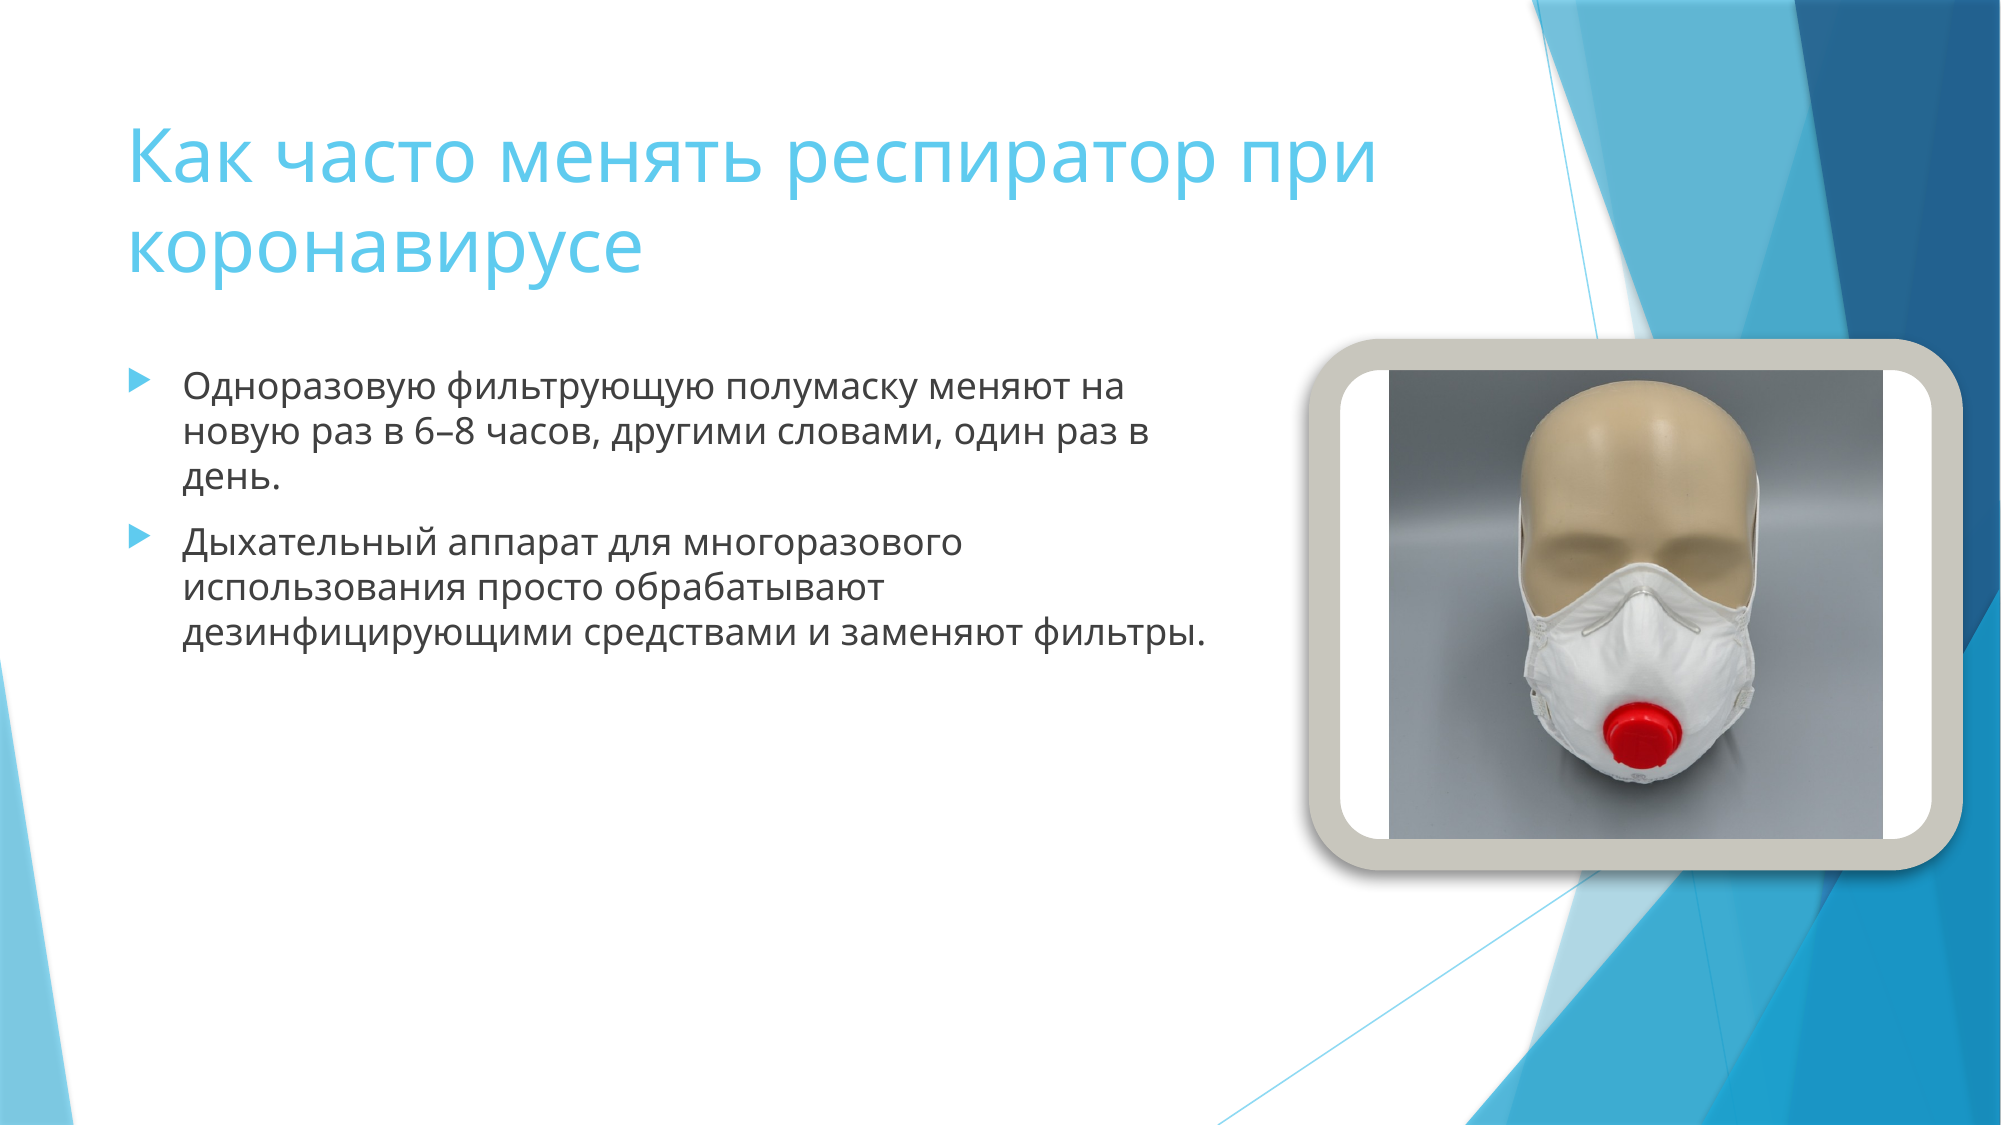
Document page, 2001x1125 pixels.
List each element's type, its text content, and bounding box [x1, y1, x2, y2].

list Одноразовую фильтрующую полумаску меняют на новую раз в 6–8 часов, другими словами, один раз в день. Дыхательный аппарат для многоразового использования просто обрабатывают дезинфицирующими средствами и заменяют фильтры. [111, 354, 1241, 992]
title Как часто менять респиратор при коронавирусе [111, 99, 1522, 317]
picture [1324, 353, 1948, 856]
